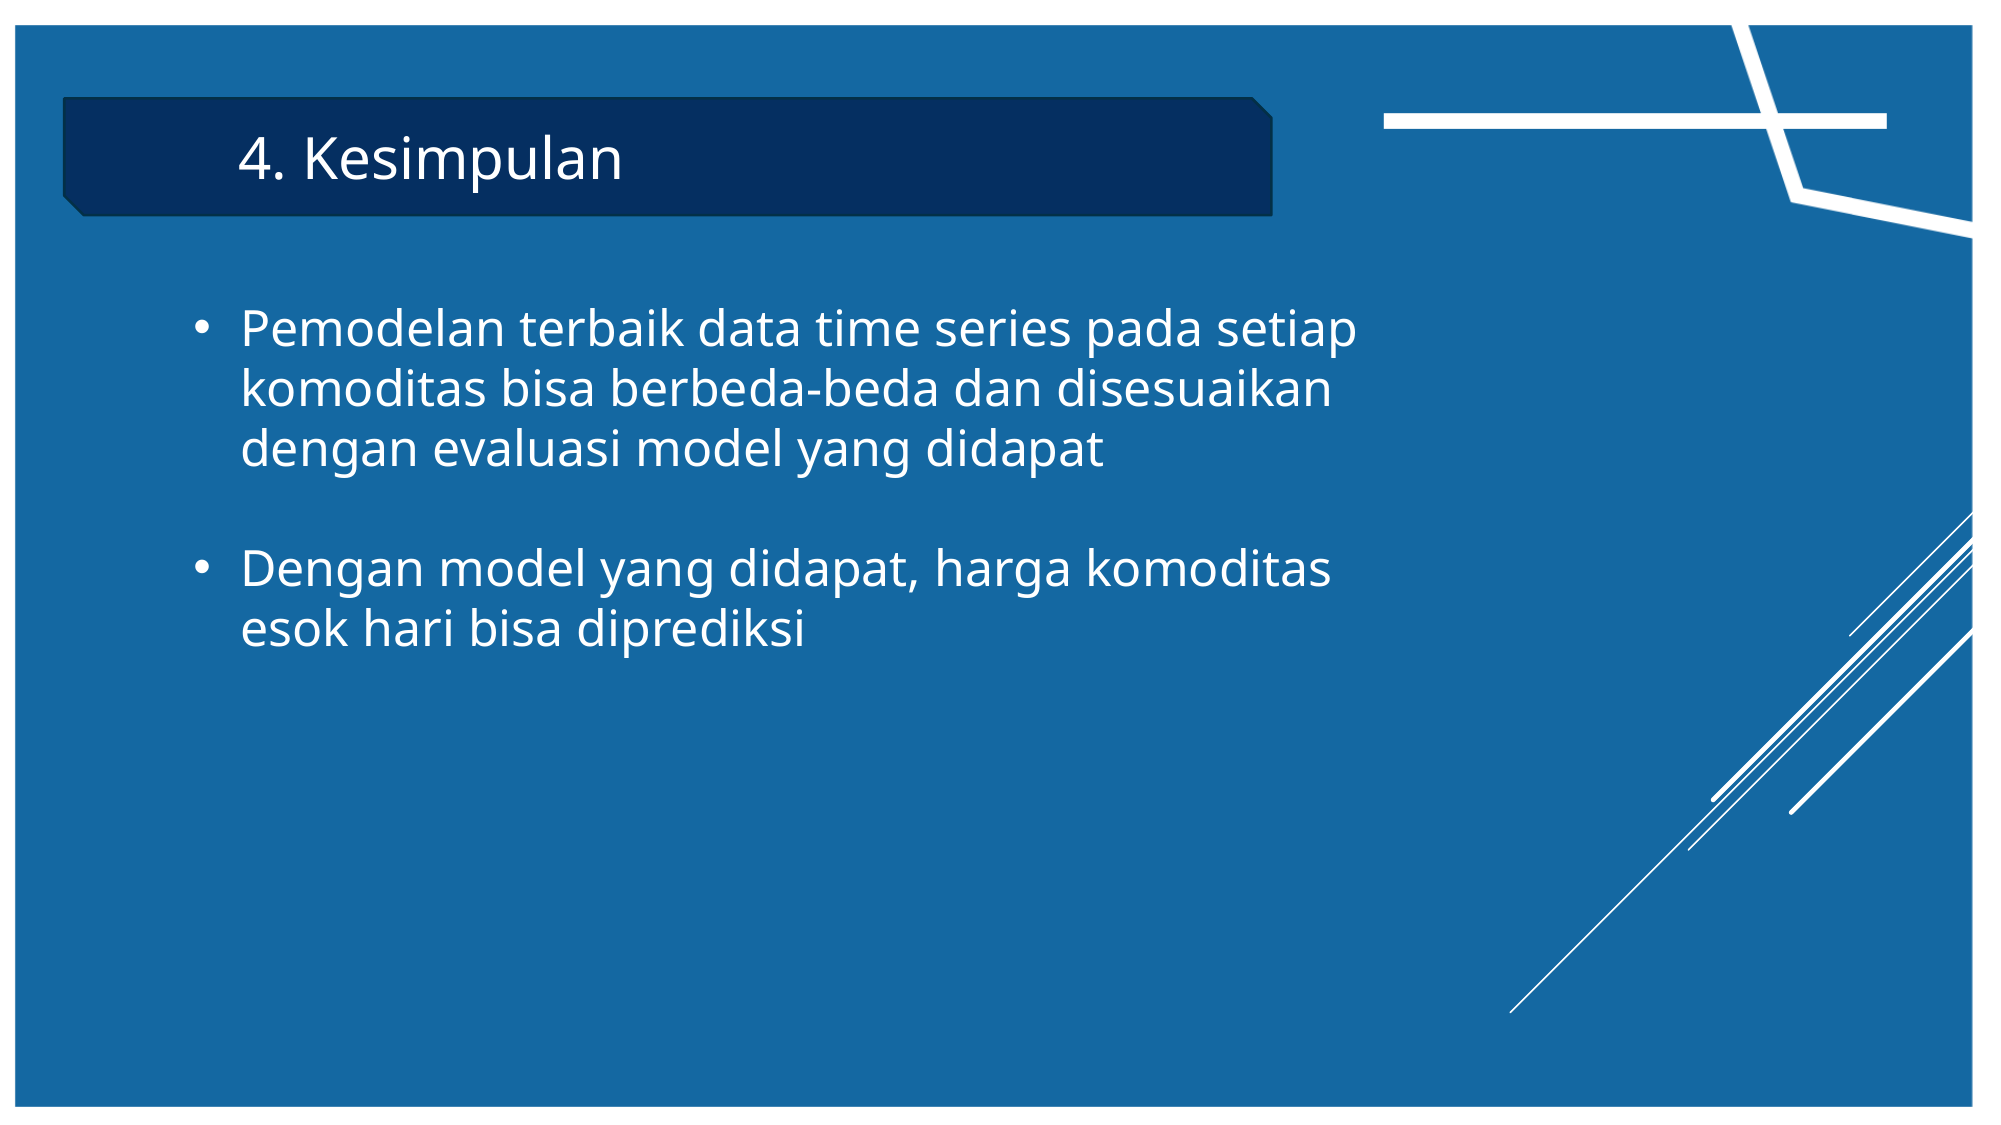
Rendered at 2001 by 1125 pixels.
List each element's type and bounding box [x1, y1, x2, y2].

list [0, 0, 2000, 1125]
text_box [1510, 485, 2000, 1013]
